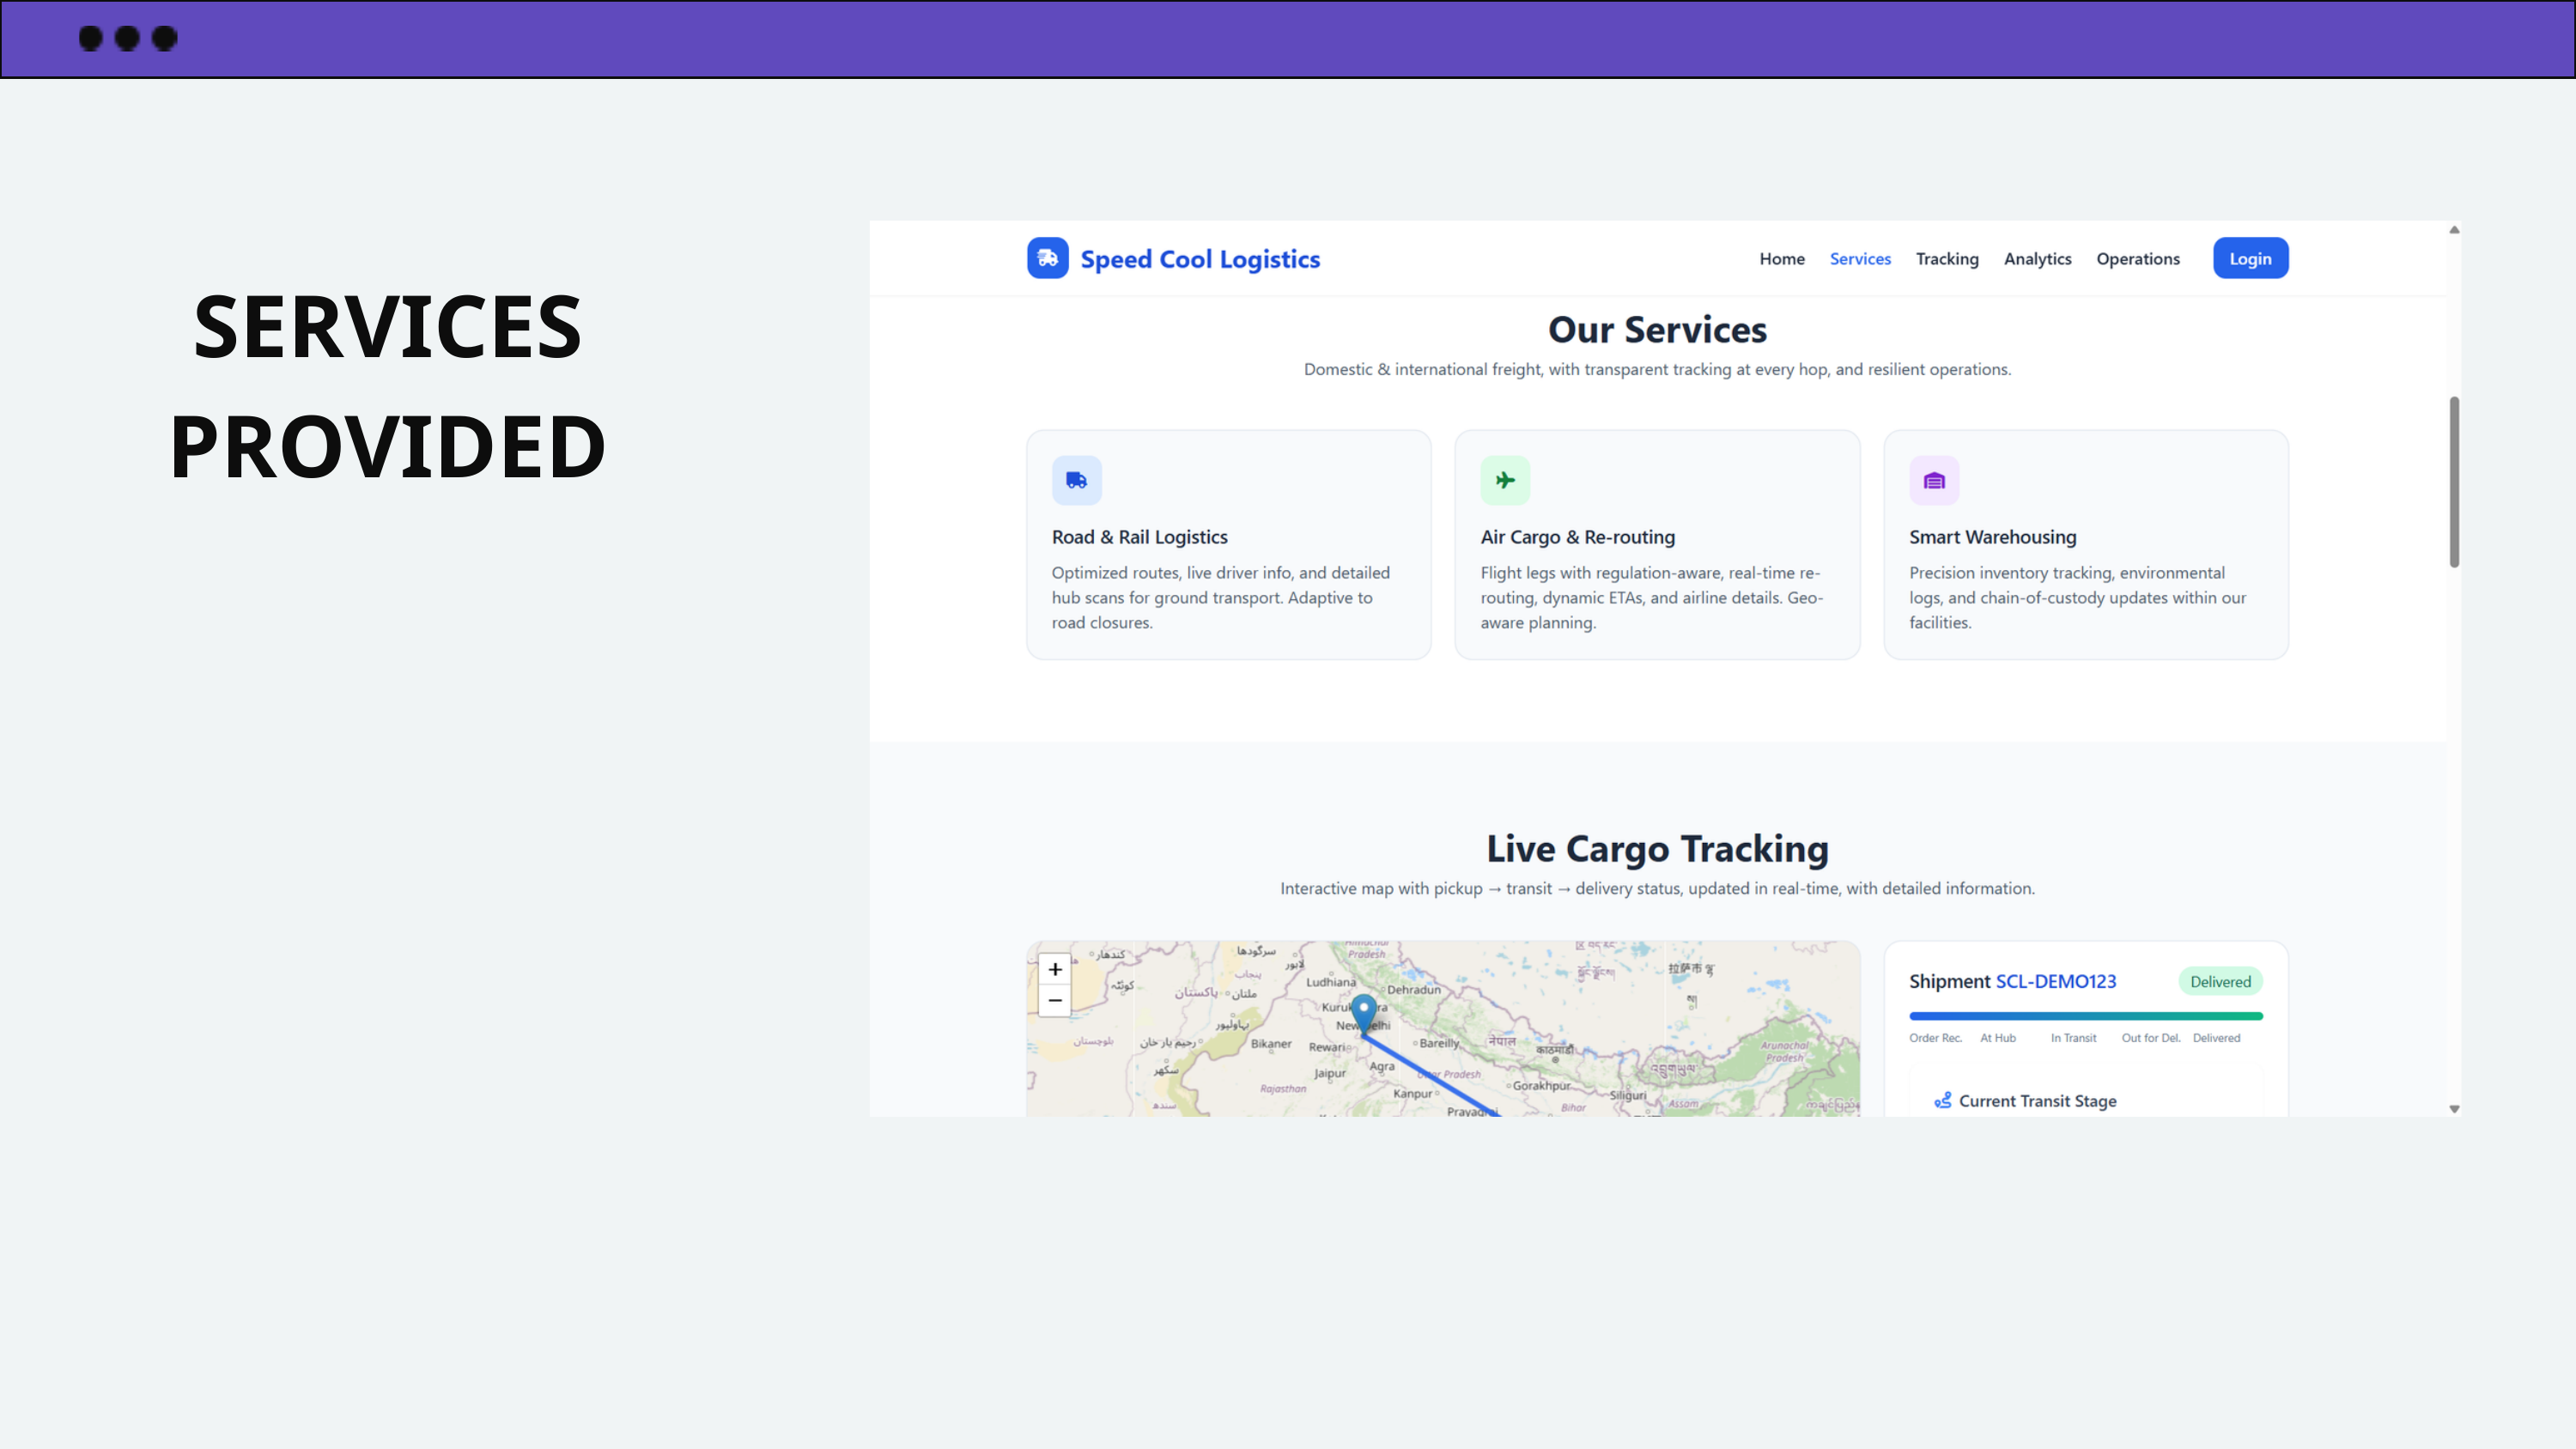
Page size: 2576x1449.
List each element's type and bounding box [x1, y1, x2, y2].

text_box [0, 0, 2576, 78]
text_box [869, 221, 2462, 1117]
text_box [57, 264, 720, 574]
